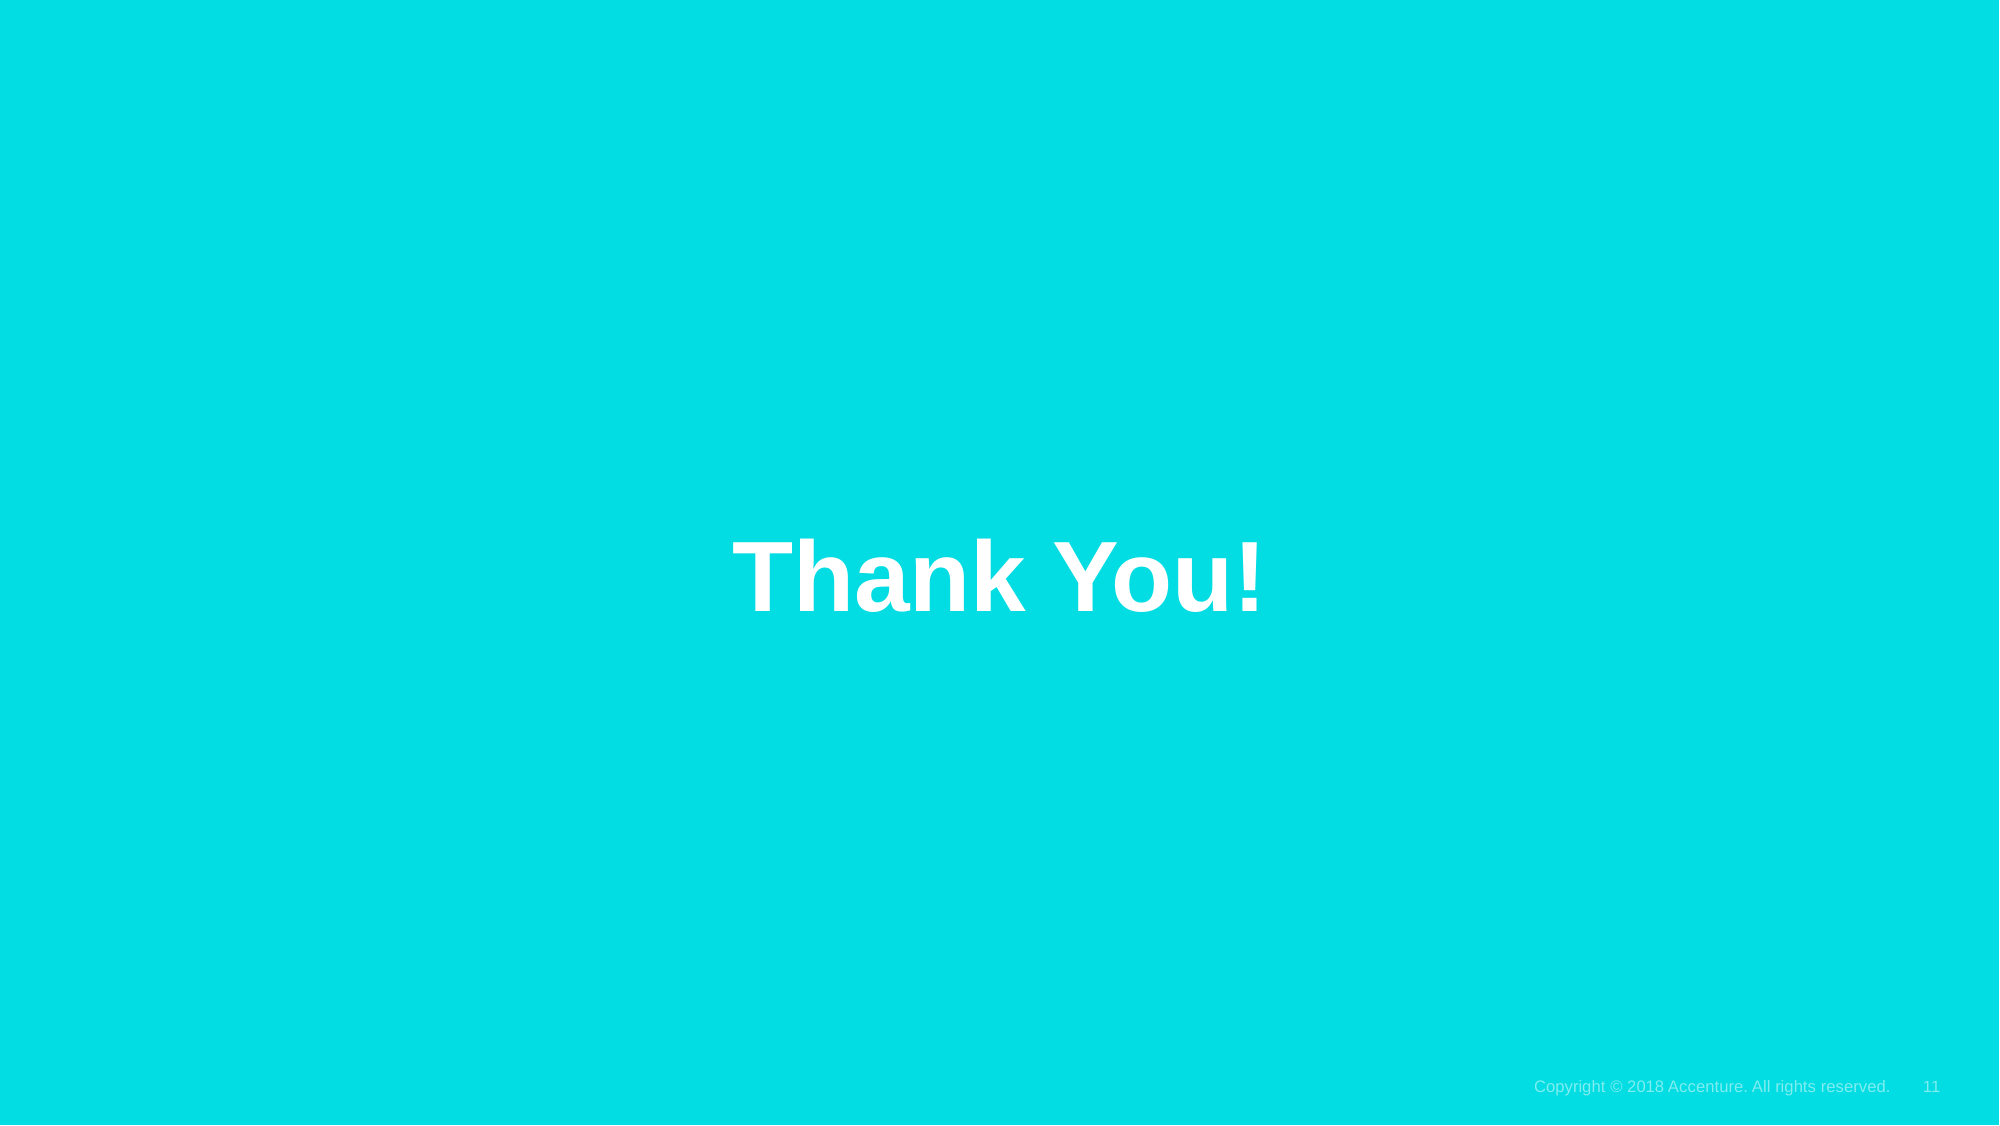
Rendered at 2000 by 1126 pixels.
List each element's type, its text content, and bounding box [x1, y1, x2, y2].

slide_number 11 [1905, 1072, 1941, 1100]
text_box Thank You! [265, 504, 1734, 640]
footer Copyright © 2018 Accenture. All rights reserved. [1212, 1072, 1892, 1100]
